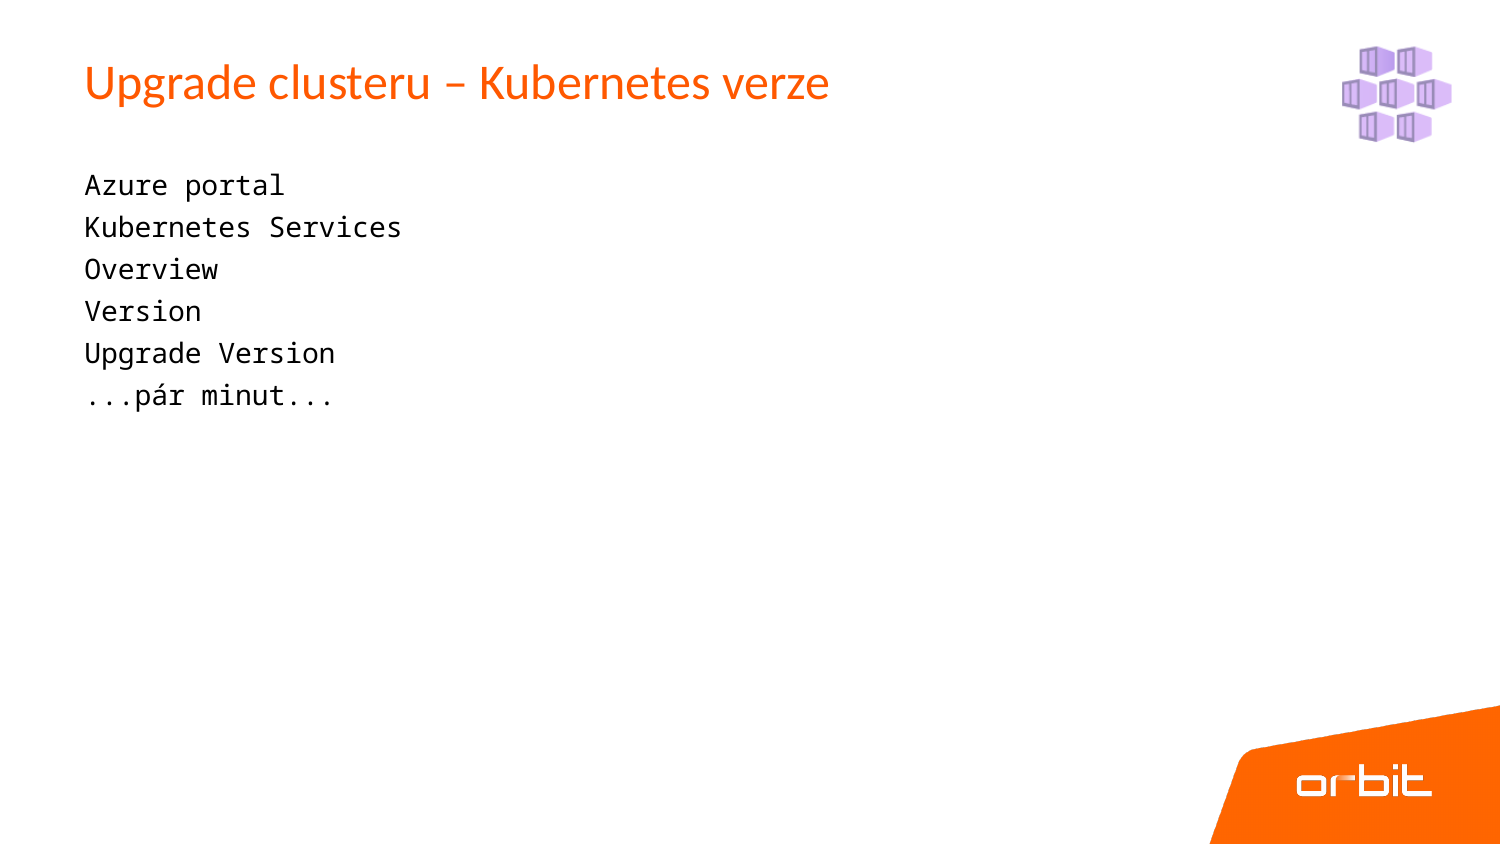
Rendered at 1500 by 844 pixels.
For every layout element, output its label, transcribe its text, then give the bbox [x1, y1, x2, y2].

title Upgrade clusteru – Kubernetes verze [69, 48, 1317, 131]
picture [1209, 705, 1500, 844]
list Azure portal Kubernetes Services Overview Version Upgrade Version ...pár minut... [69, 164, 1416, 720]
picture [1317, 27, 1468, 154]
